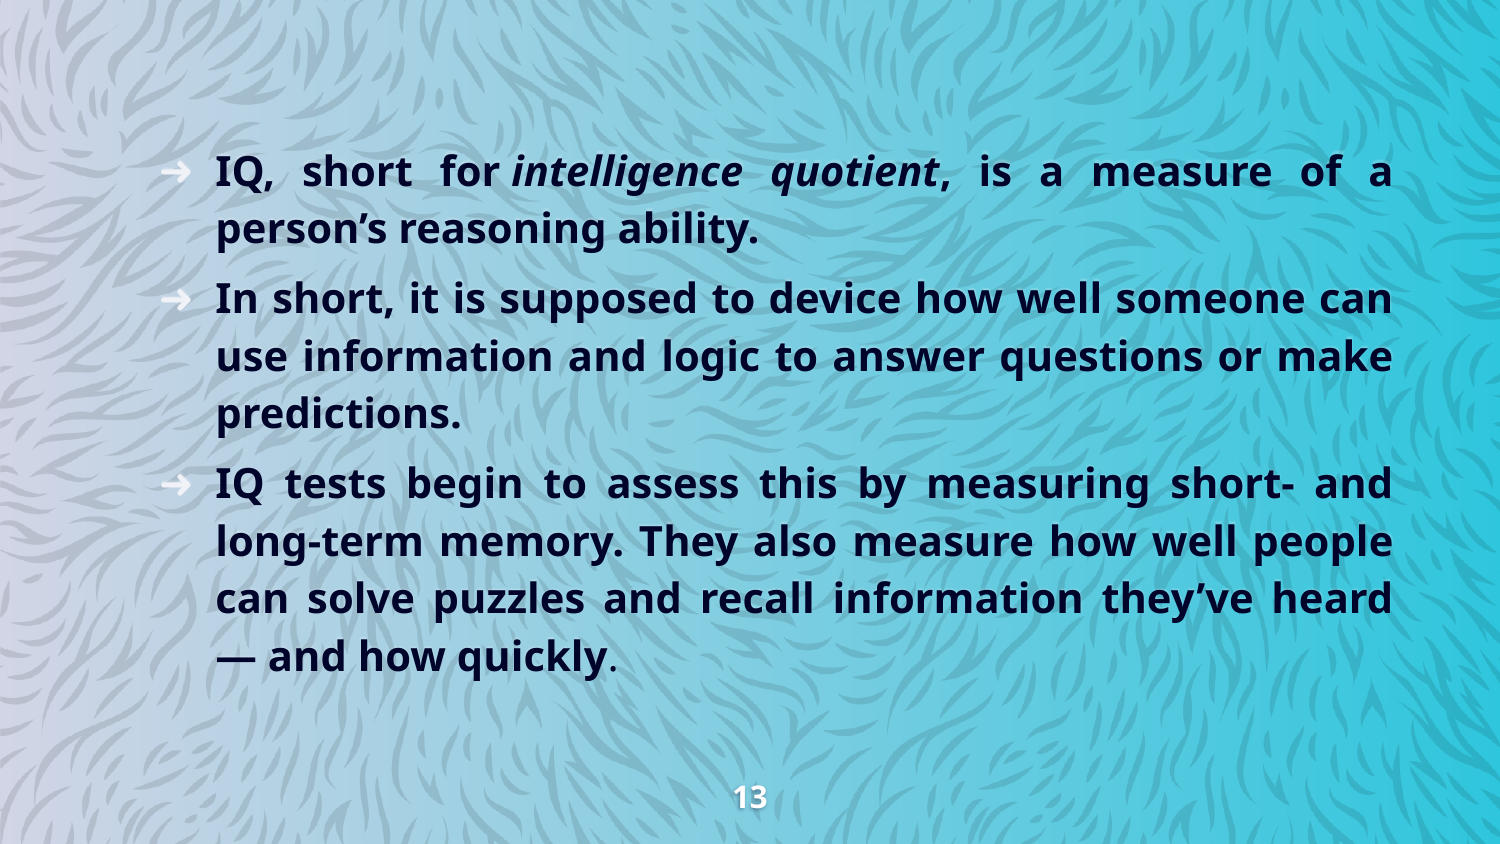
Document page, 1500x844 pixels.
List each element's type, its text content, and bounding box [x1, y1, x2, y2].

list IQ, short for intelligence quotient, is a measure of a person’s reasoning ability. In short, it is supposed to device how well someone can use information and logic to answer questions or make predictions. IQ tests begin to assess this by measuring short- and long-term memory. They also measure how well people can solve puzzles and recall information they’ve heard — and how quickly. [140, 137, 1395, 682]
slide_number 13 [705, 766, 795, 832]
picture [0, 0, 1500, 844]
